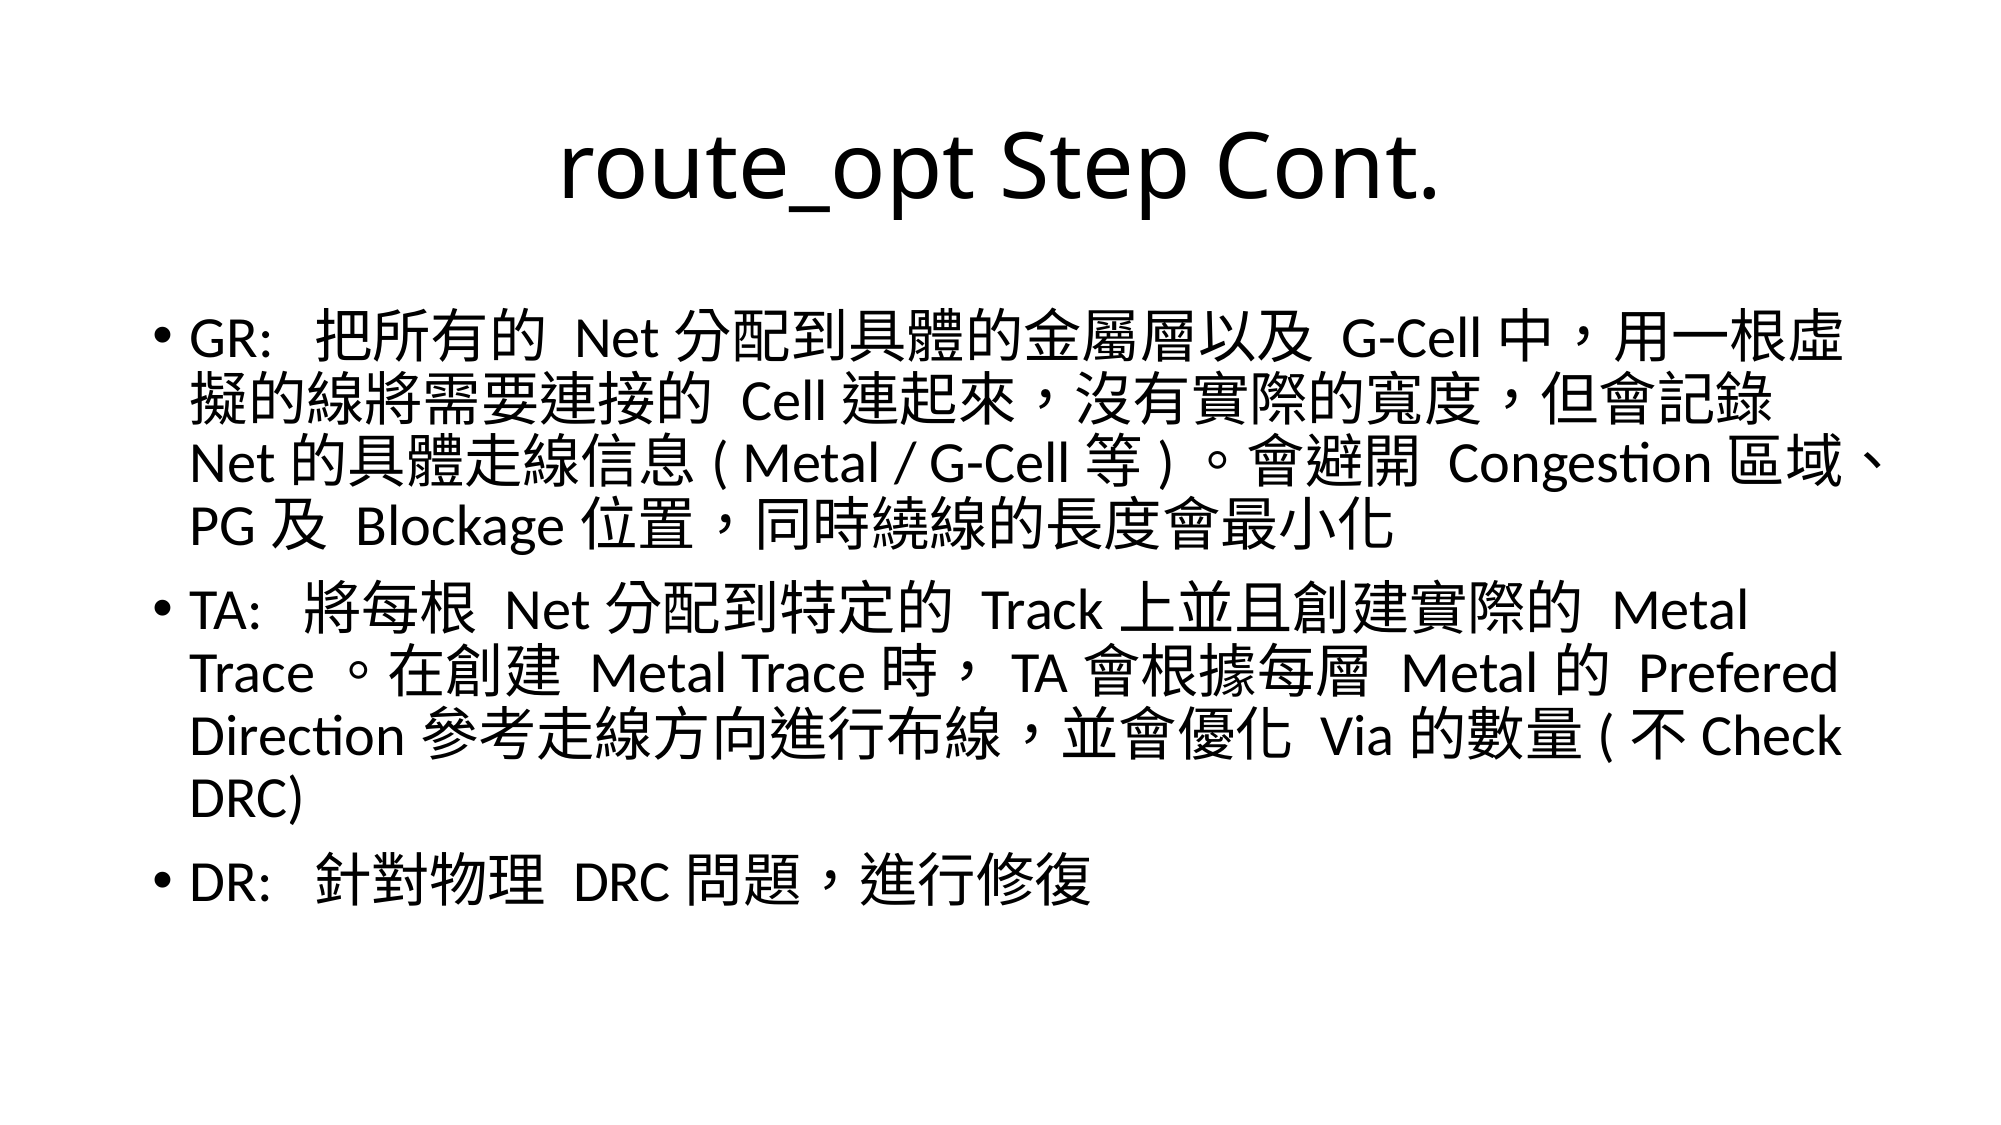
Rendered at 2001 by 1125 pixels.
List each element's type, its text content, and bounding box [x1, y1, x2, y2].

title route_opt Step Cont. [137, 59, 1863, 278]
list GR: 把所有的 Net分配到具體的金屬層以及 G-Cell中，用一根虛擬的線將需要連接的 Cell連起來，沒有實際的寬度，但會記錄 Net的具體走線信息( Metal / G-Cell等)。會避開 Congestion區域、PG及 Blockage位置，同時繞線的長度會最小化 TA: 將每根 Net分配到特定的 Track上並且創建實際的 Metal Trace。在創建 Metal Trace時，TA會根據每層 Metal的 Prefered Direction參考走線方向進行布線，並會優化 Via的數量(不Check DRC) DR: 針對物理 DRC問題，進行修復 [137, 299, 1863, 1014]
